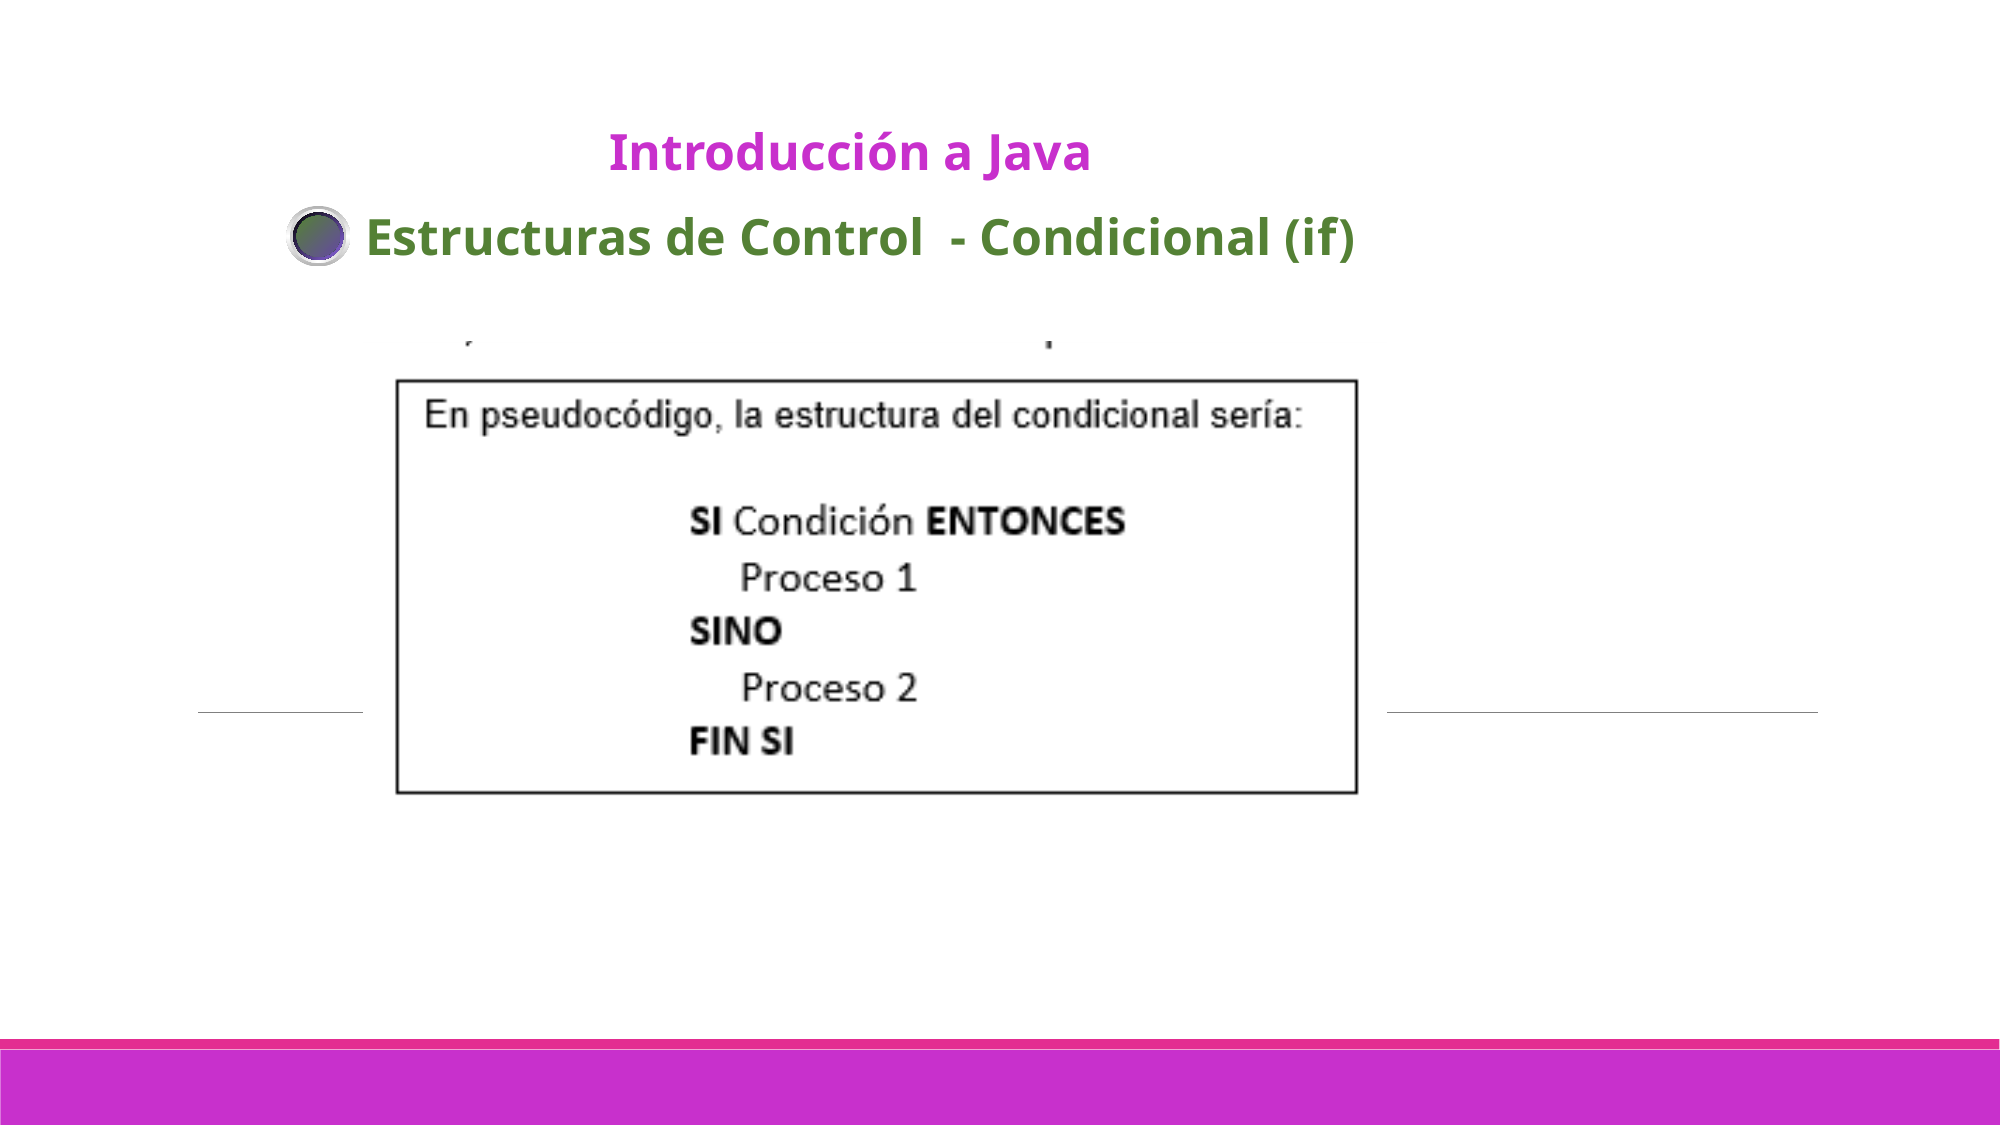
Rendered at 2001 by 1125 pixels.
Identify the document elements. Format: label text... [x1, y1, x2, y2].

text_box Introducción a Java [594, 112, 1694, 188]
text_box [285, 205, 351, 267]
text_box Estructuras de Control - Condicional (if) [349, 198, 1807, 274]
picture [362, 341, 1388, 829]
